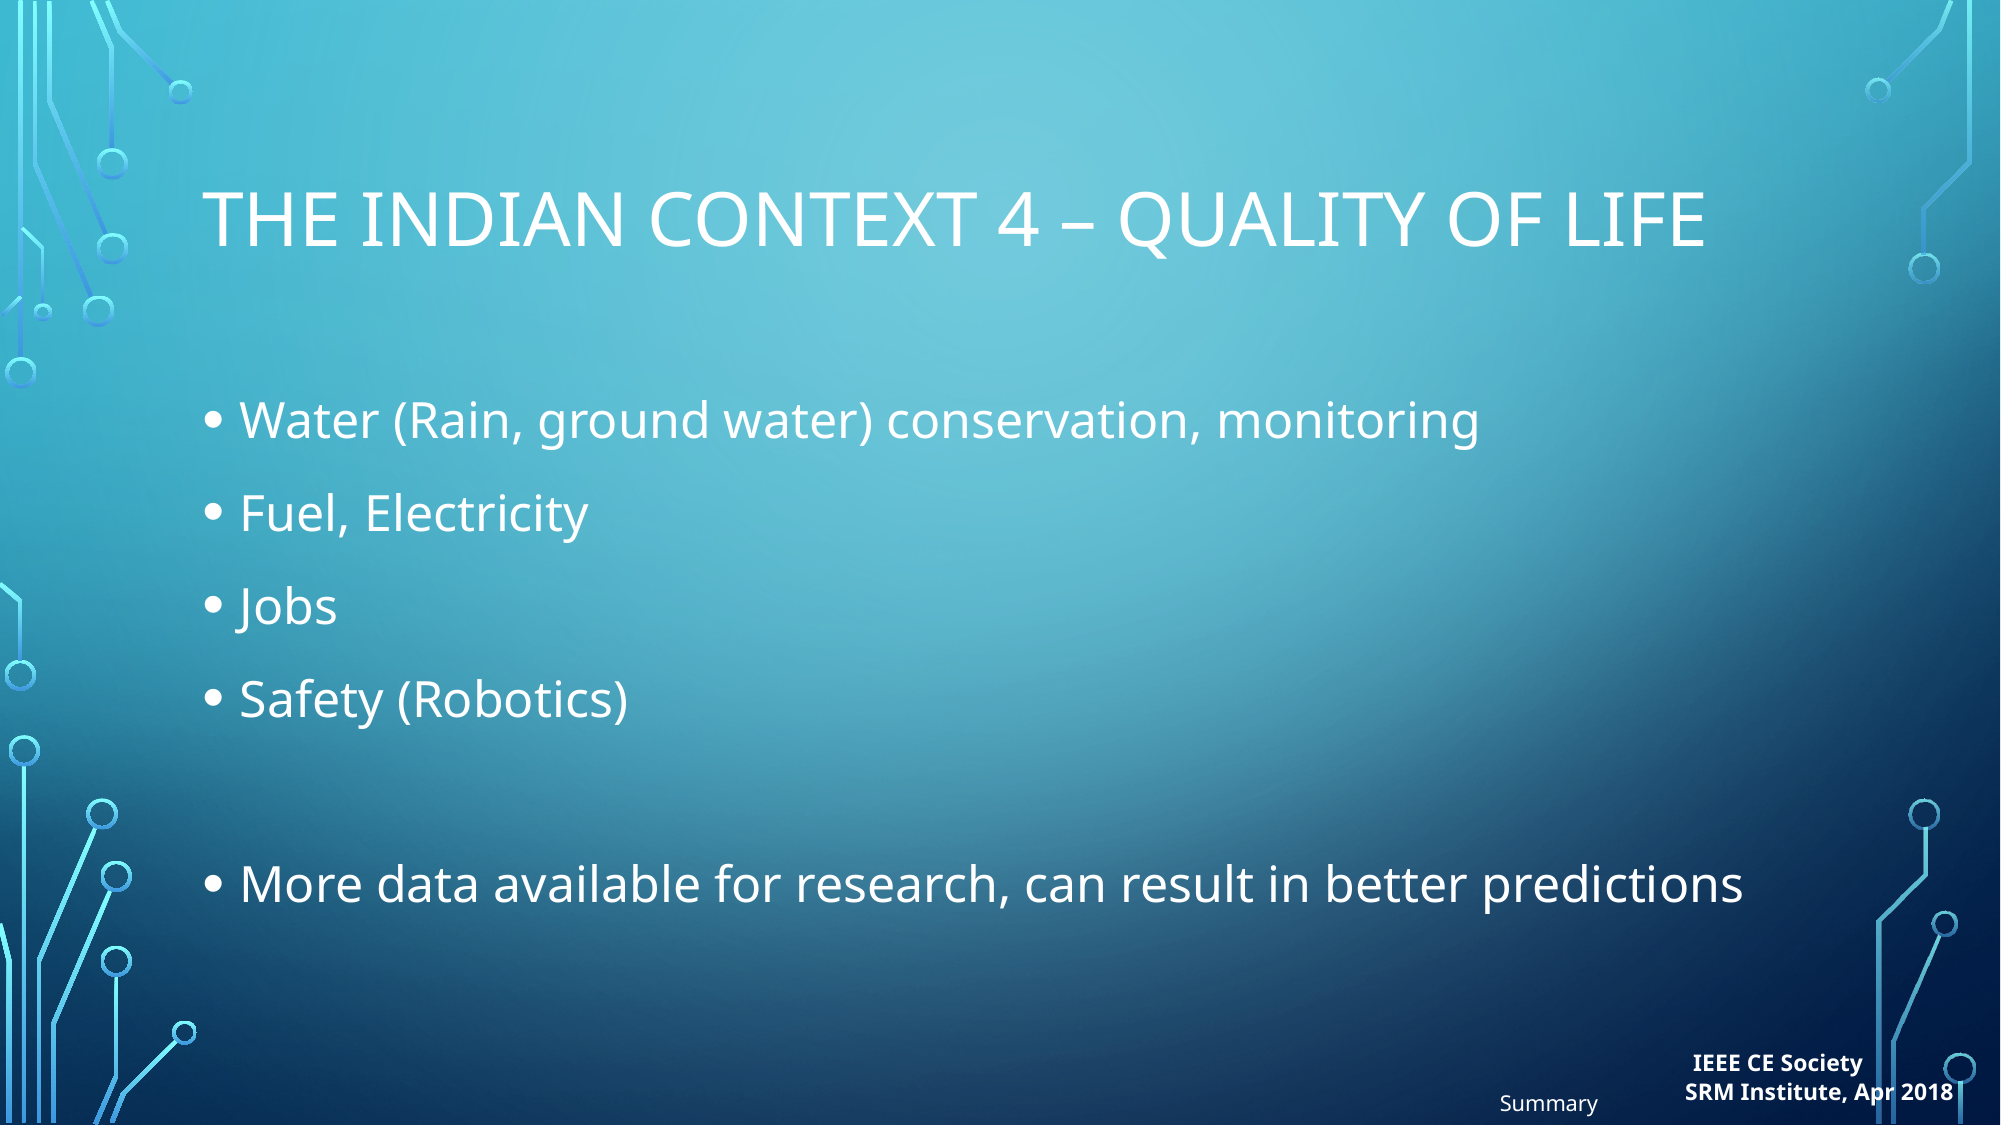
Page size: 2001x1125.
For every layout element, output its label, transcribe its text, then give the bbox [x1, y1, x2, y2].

text_box SRM Institute, Apr 2018 [1613, 1067, 2000, 1115]
text_box IEEE CE Society [1570, 1039, 1987, 1086]
text_box Summary [1484, 1082, 1613, 1123]
title The indian context 4 – QUALITY OF LIFE [187, 101, 1813, 344]
list Water (Rain, ground water) conservation, monitoring Fuel, Electricity Jobs Safety (Robotics) More data available for research, can result in better predictions [187, 369, 1813, 950]
